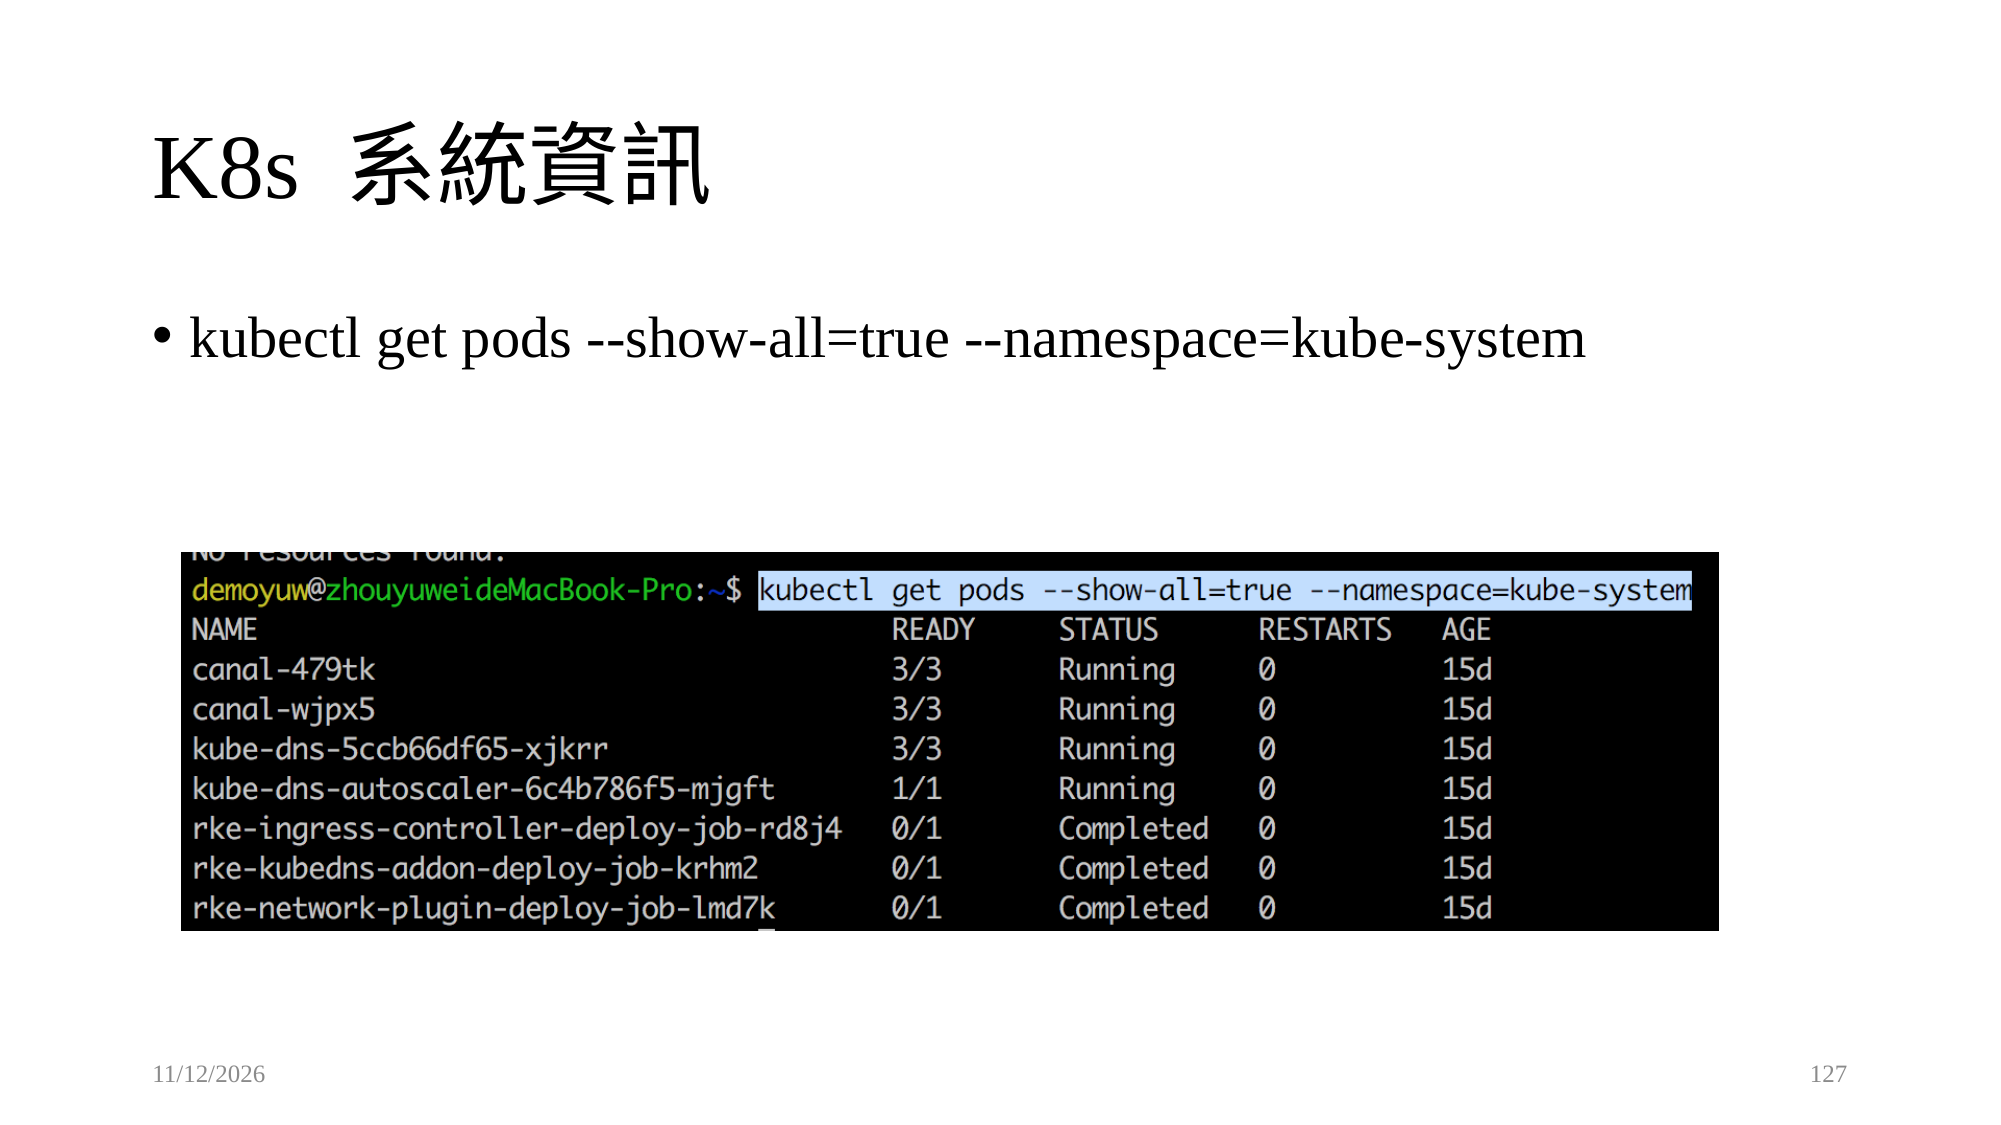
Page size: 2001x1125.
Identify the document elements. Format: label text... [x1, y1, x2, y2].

picture [180, 552, 1719, 931]
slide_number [137, 1042, 588, 1103]
slide_number 127 [1412, 1042, 1863, 1103]
list kubectl get pods --show-all=true --namespace=kube-system [137, 299, 1863, 1014]
title K8s 系統資訊 [137, 59, 1863, 278]
